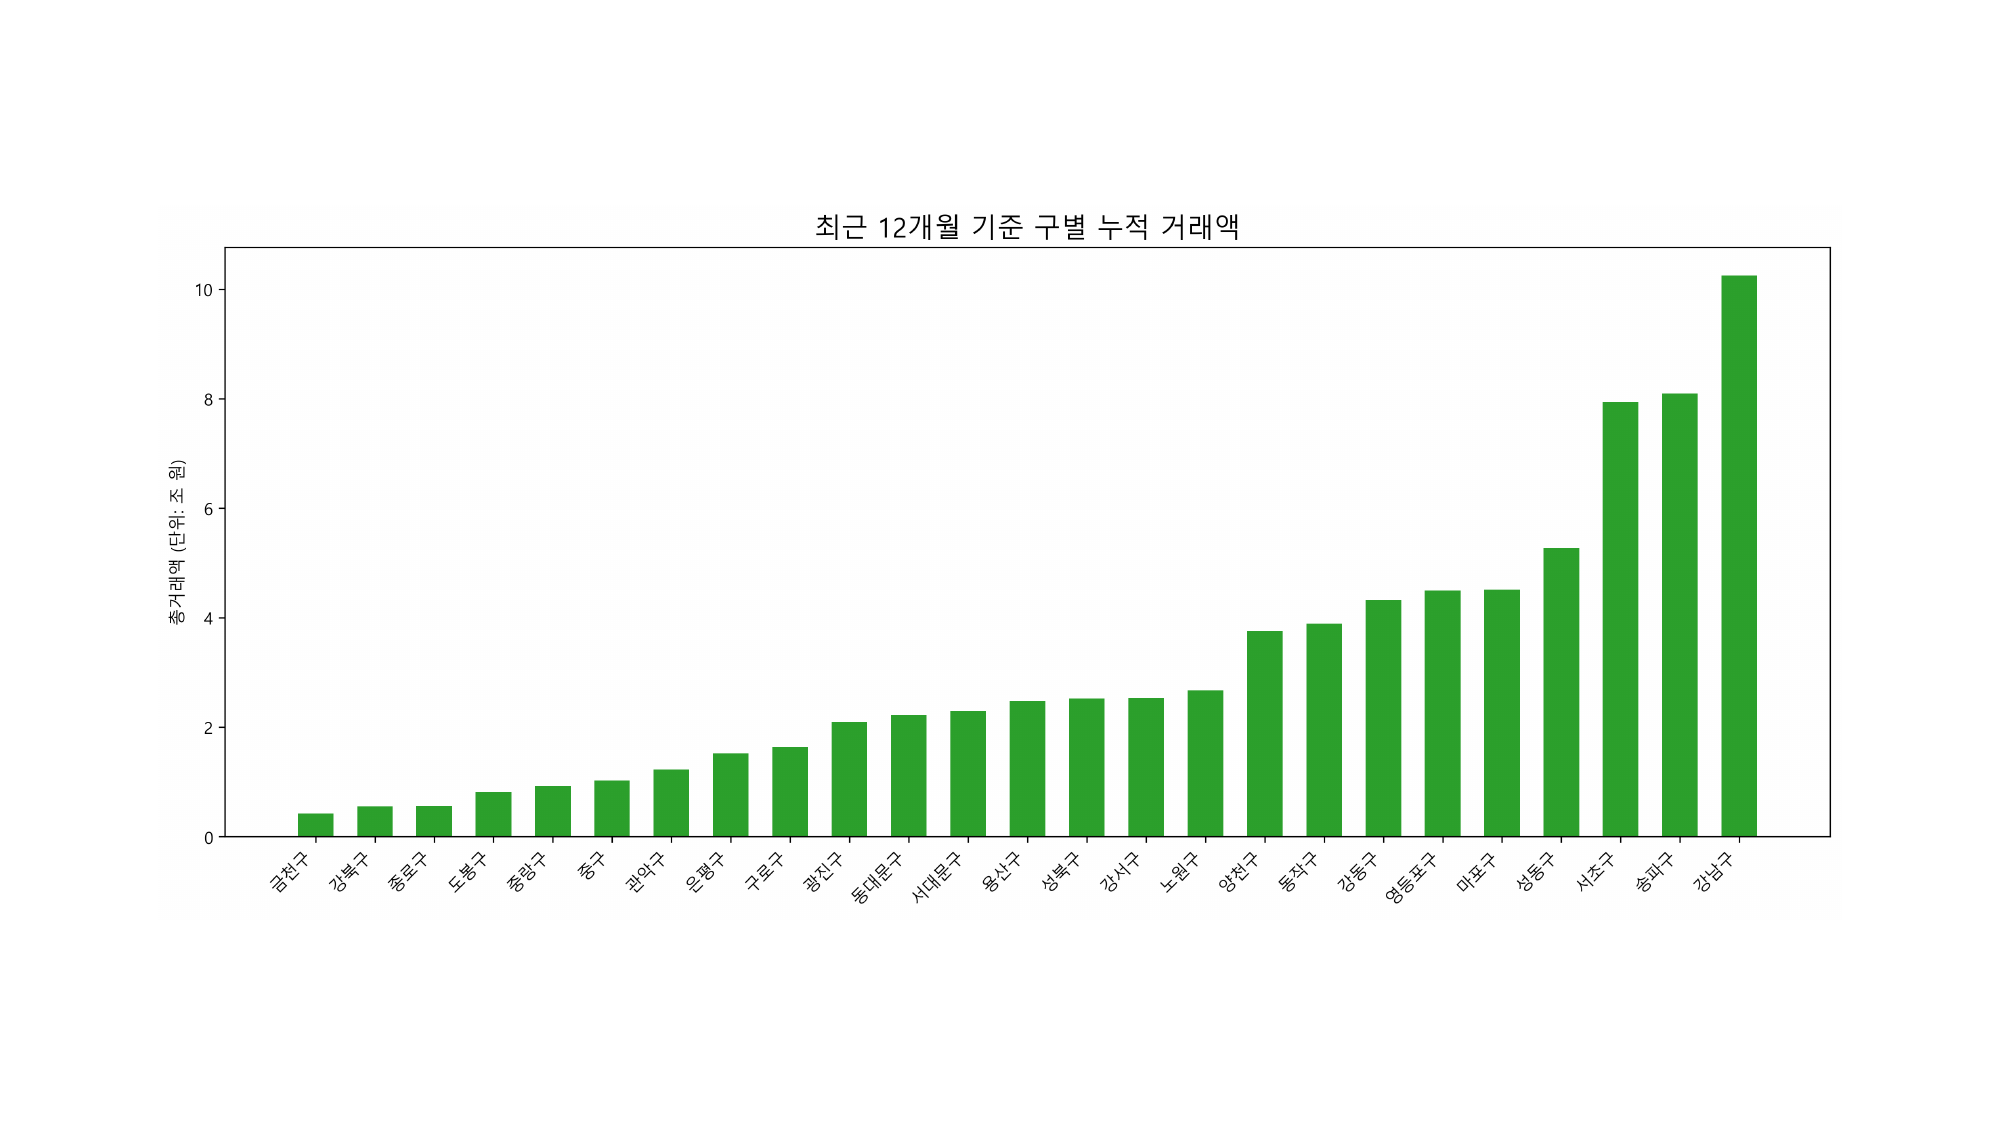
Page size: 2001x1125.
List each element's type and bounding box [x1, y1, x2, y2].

list [158, 205, 1842, 920]
